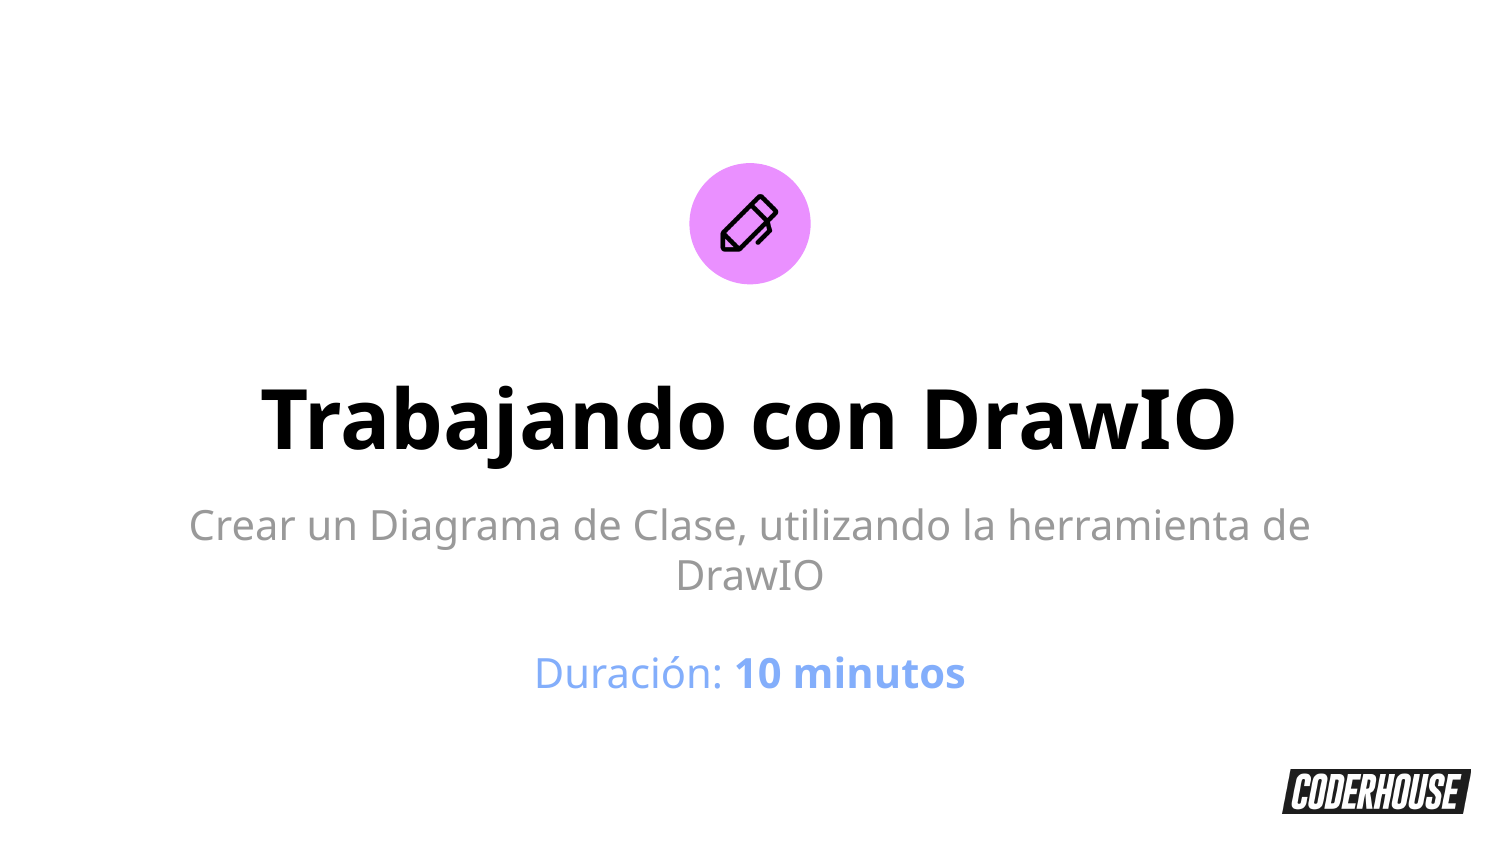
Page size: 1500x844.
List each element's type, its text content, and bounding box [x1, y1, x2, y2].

text_box Crear un Diagrama de Clase, utilizando la herramienta de DrawIO [161, 483, 1339, 614]
text_box Duración: 10 minutos [161, 631, 1339, 712]
picture [1281, 769, 1471, 814]
text_box Trabajando con DrawIO [239, 362, 1261, 483]
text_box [689, 162, 811, 285]
